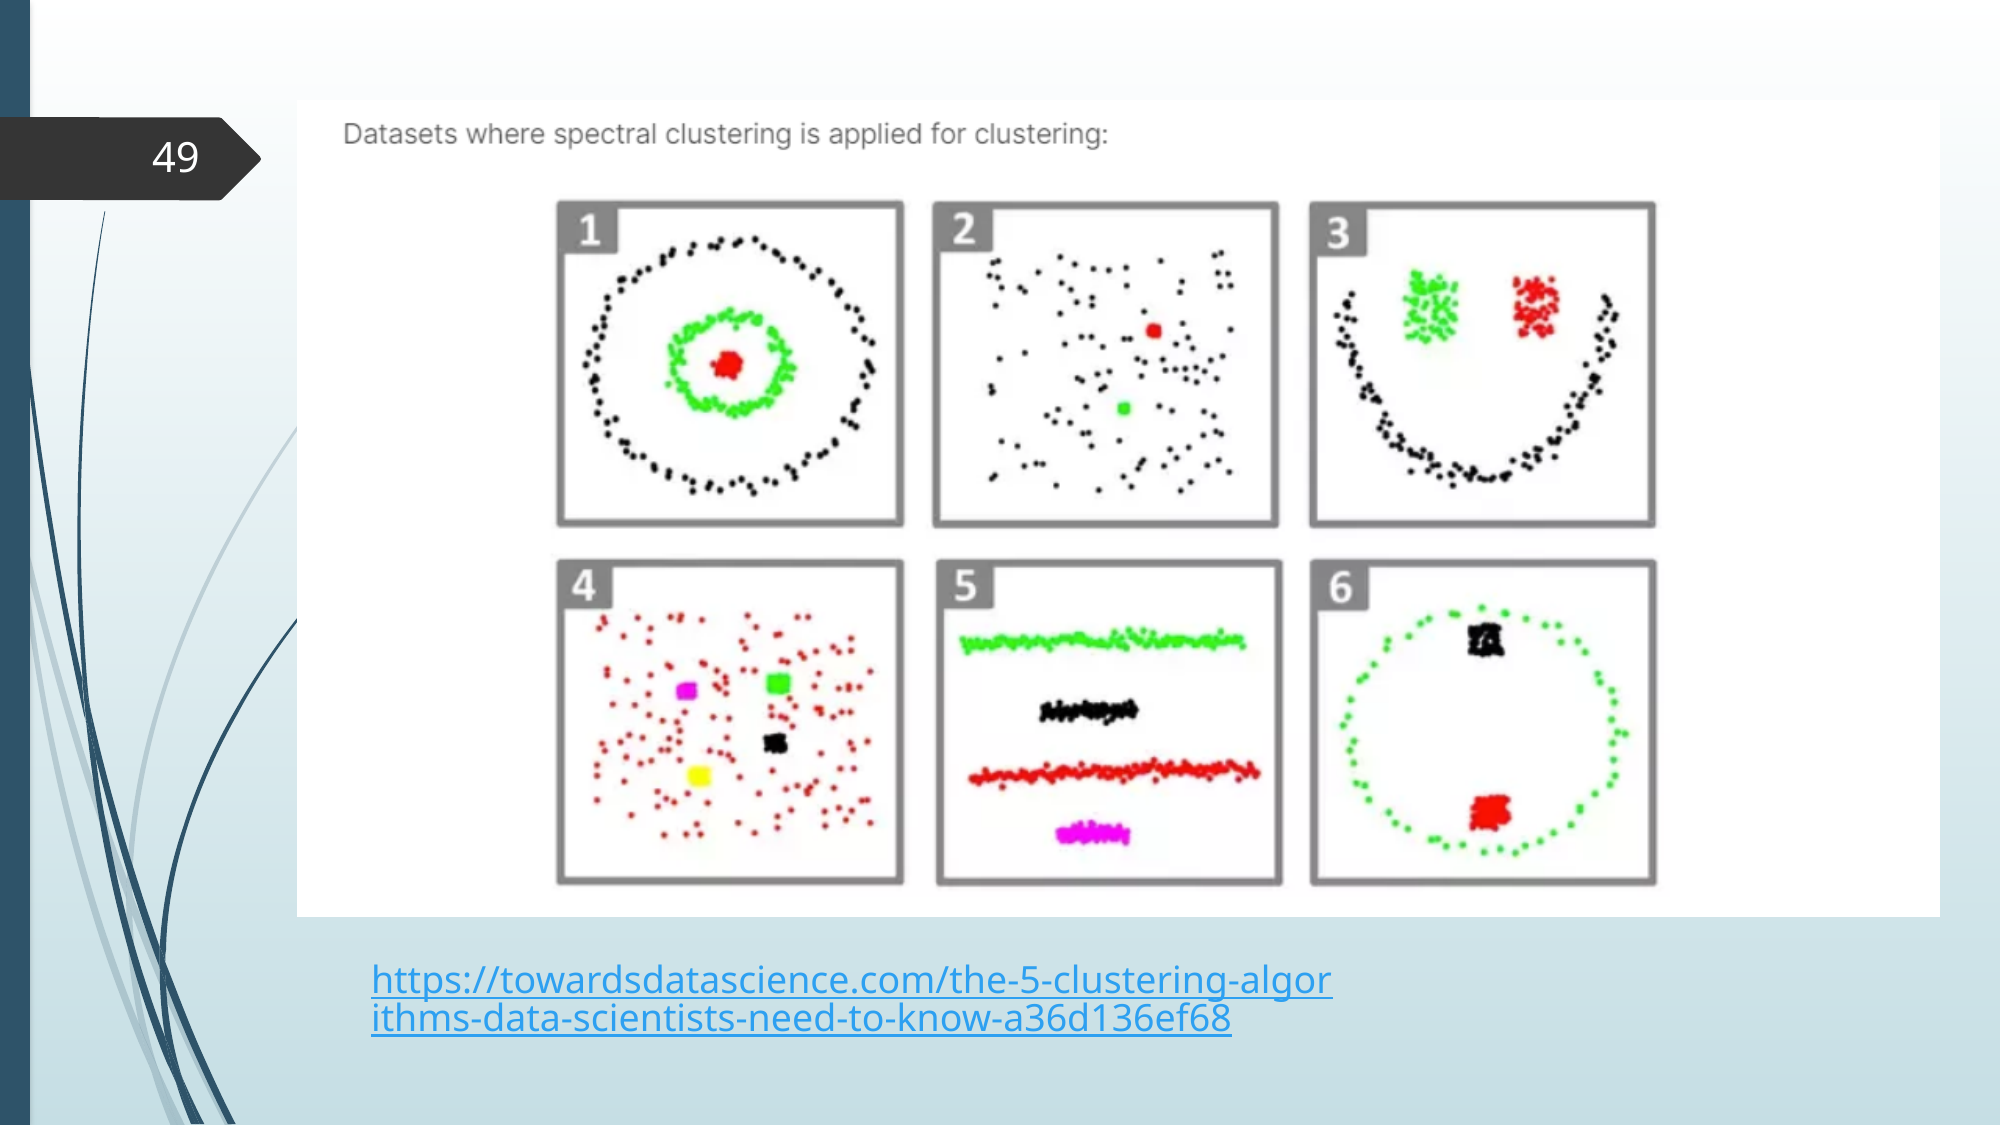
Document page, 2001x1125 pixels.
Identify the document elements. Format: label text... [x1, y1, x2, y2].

picture [297, 100, 1940, 917]
slide_number 49 [87, 129, 216, 190]
text_box https://towardsdatascience.com/the-5-clustering-algorithms-data-scientists-need-to-know-a36d136ef68 [356, 948, 1357, 1015]
